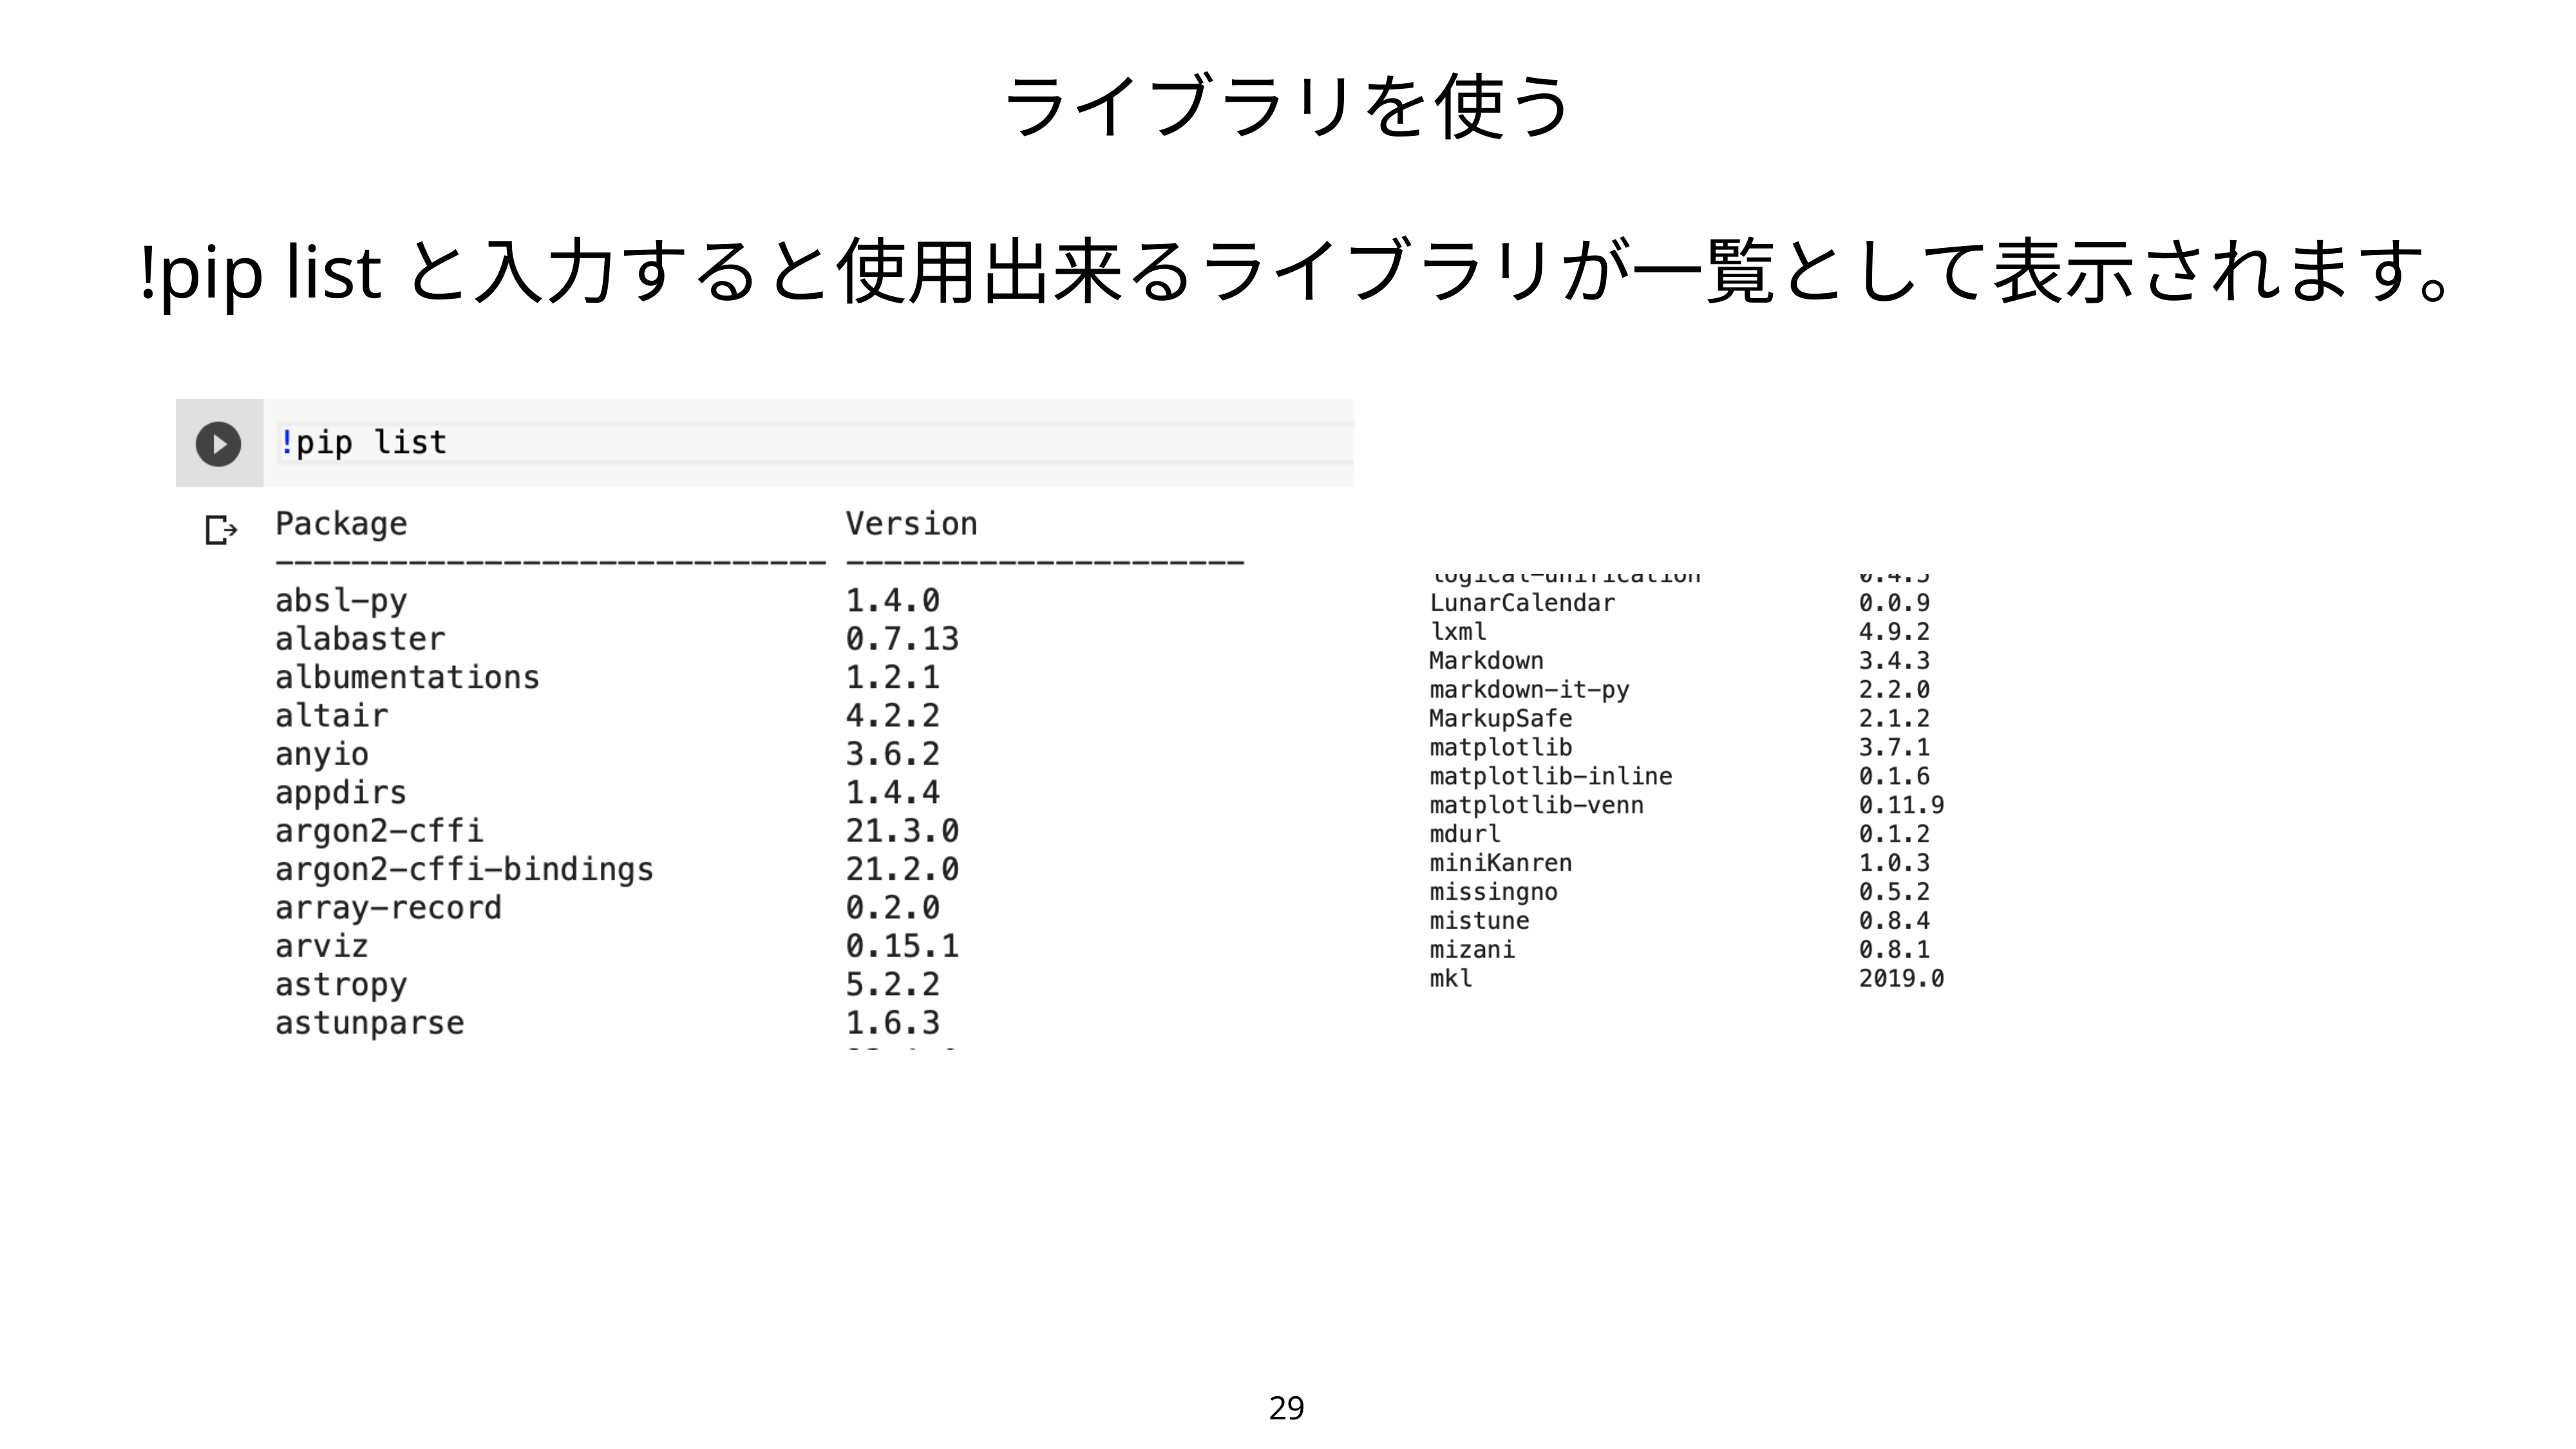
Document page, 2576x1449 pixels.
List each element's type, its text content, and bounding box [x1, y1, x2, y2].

slide_number 29 [1263, 1381, 1312, 1431]
text_box ライブラリを使う [992, 55, 1584, 153]
picture [175, 399, 2472, 1050]
text_box !pip listと入力すると使用出来るライブラリが一覧として表示されます。 [133, 220, 2497, 317]
